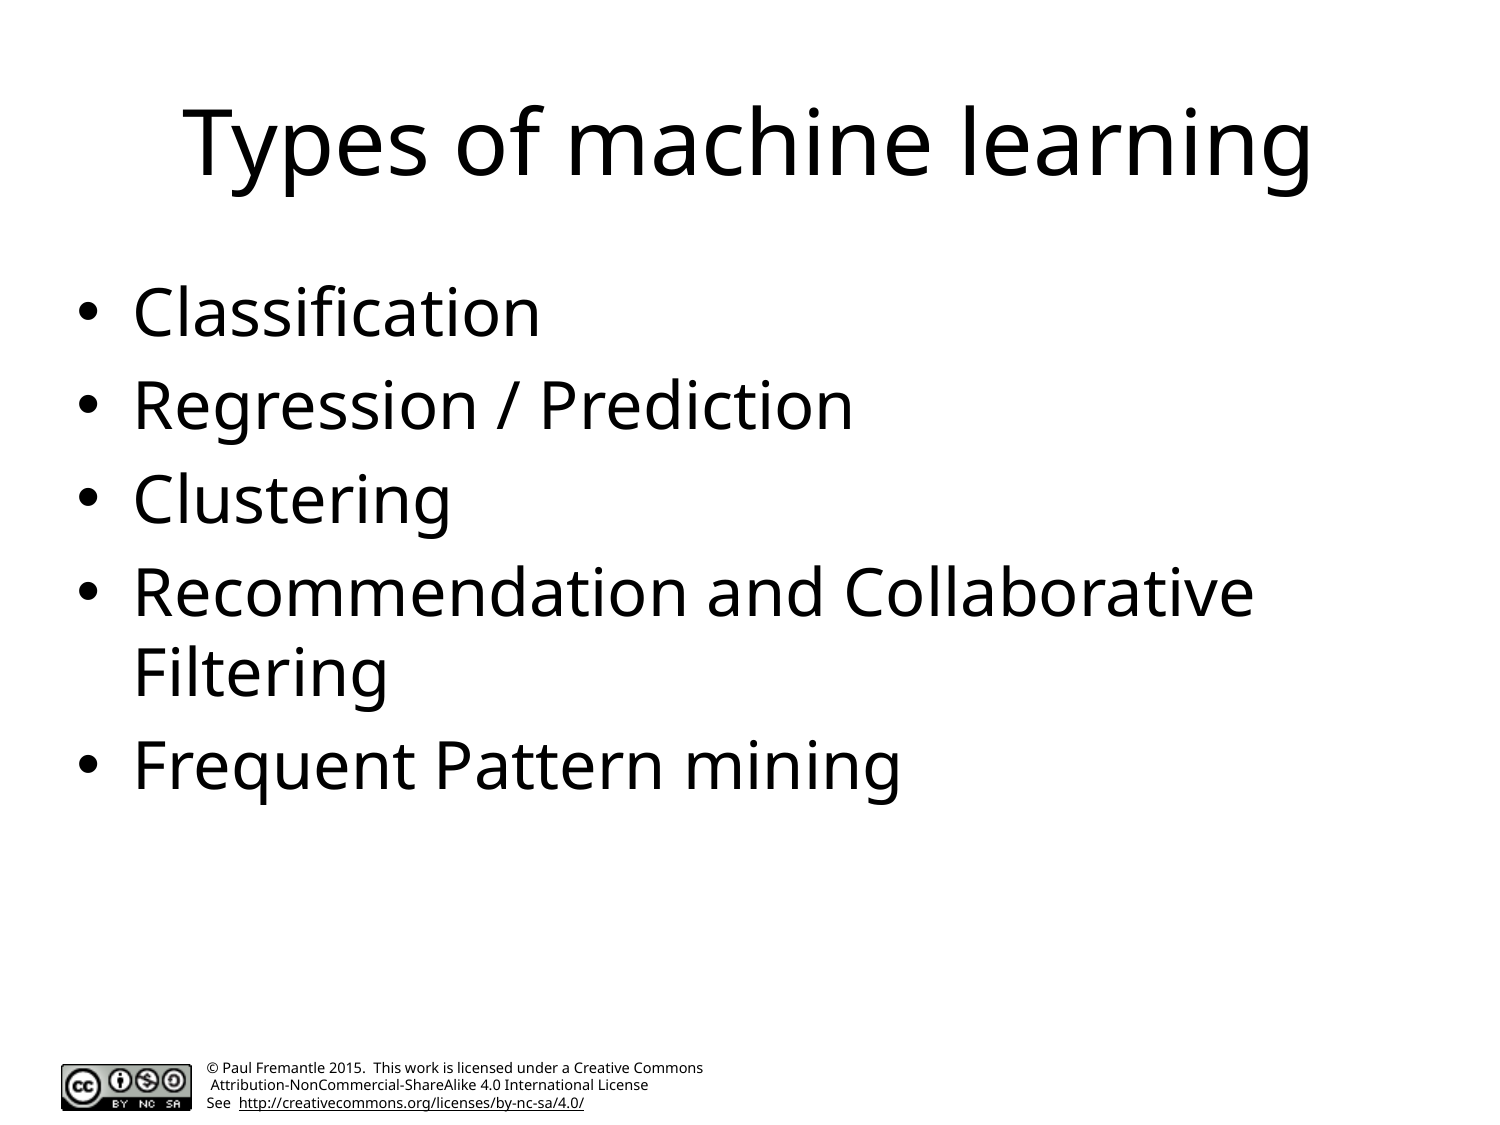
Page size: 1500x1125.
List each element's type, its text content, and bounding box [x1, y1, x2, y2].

title Types of machine learning [75, 45, 1425, 233]
picture [61, 1064, 192, 1111]
list Classification Regression / Prediction Clustering Recommendation and Collaborative Filtering Frequent Pattern mining [61, 262, 1412, 1005]
